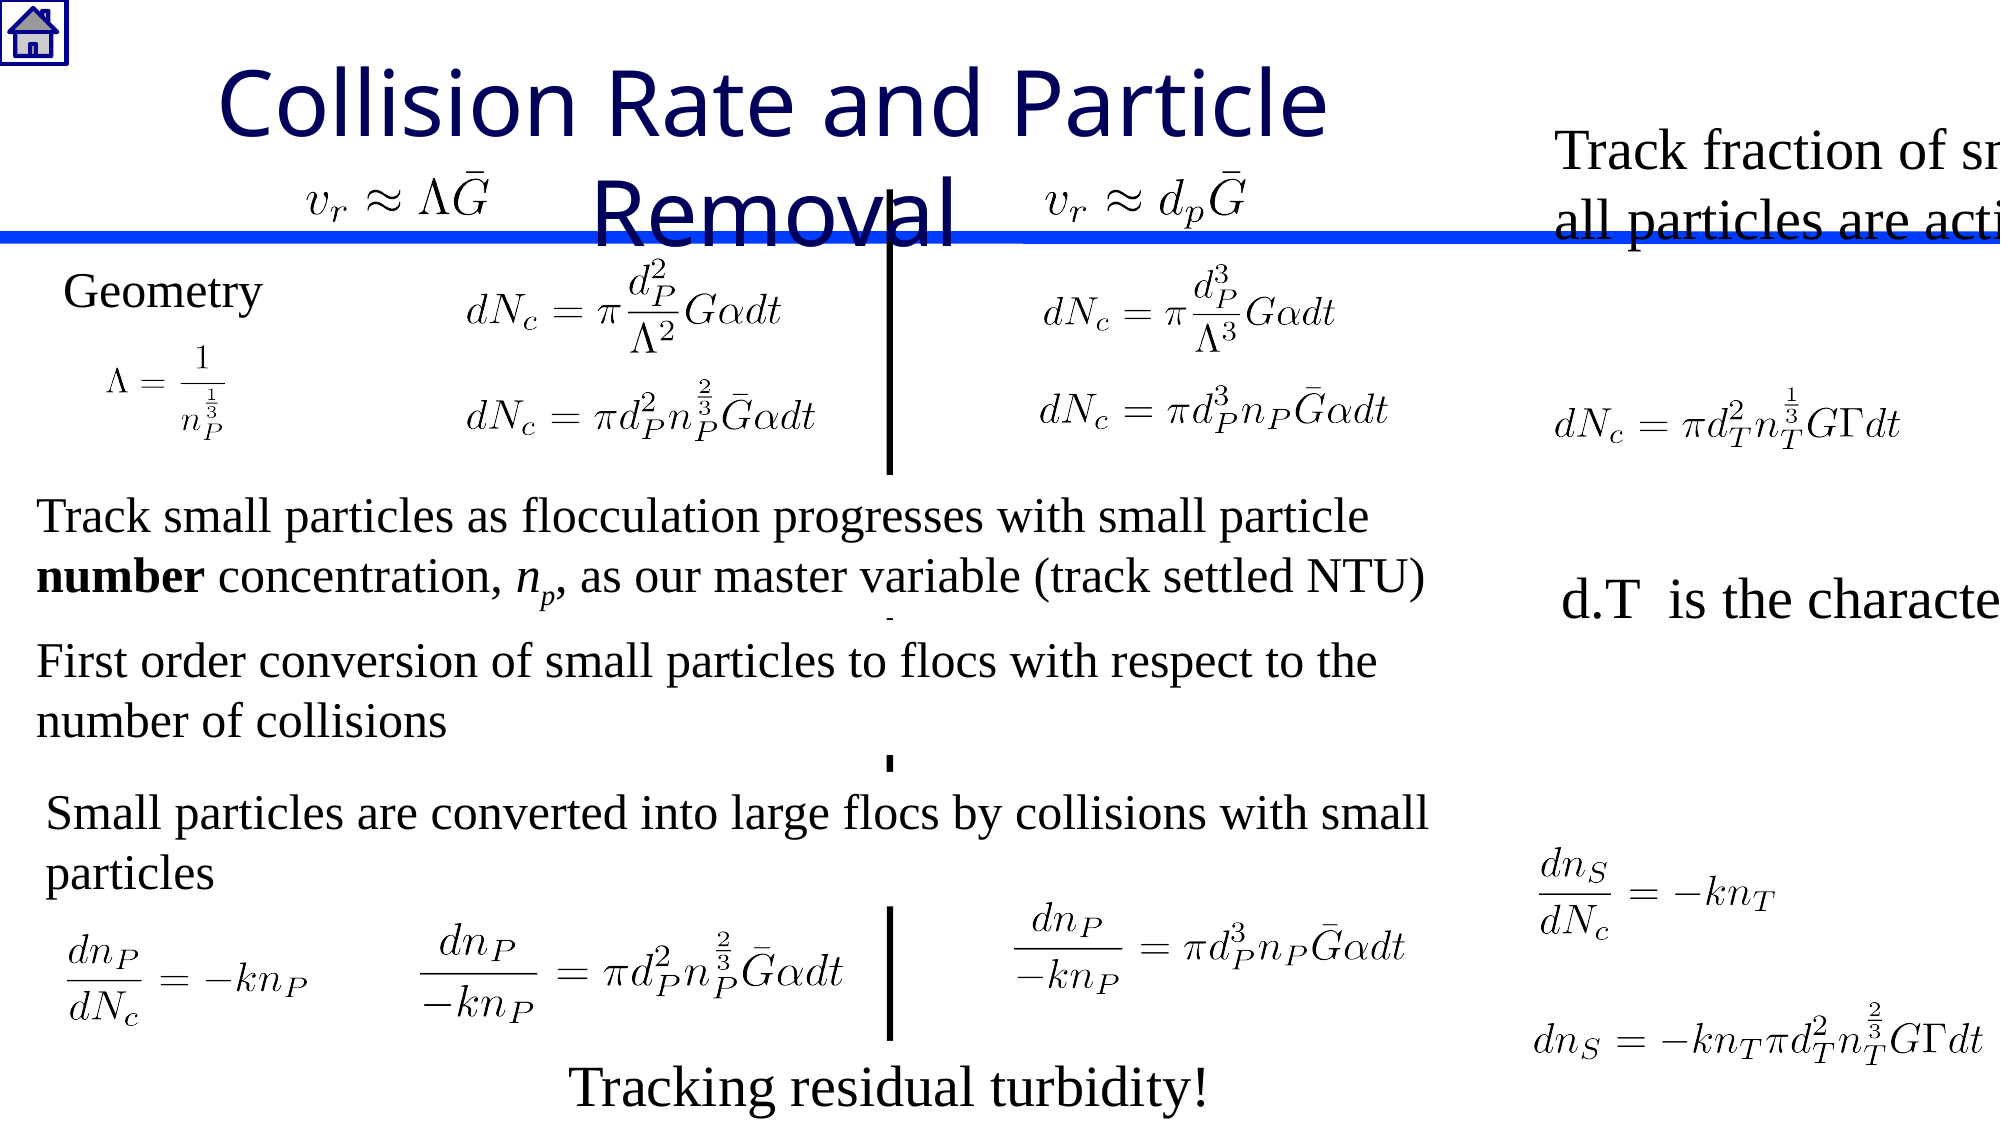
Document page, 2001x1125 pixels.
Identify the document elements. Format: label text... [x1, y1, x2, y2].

picture [1555, 387, 1900, 450]
text_box Small particles are converted into large flocs by collisions with small particles [30, 771, 1474, 907]
text_box Geometry [48, 249, 279, 325]
text_box Track small particles as flocculation progresses with small particle number concentration, np, as our master variable (track settled NTU) [21, 475, 1474, 619]
picture [420, 922, 843, 1023]
text_box First order conversion of small particles to flocs with respect to the number of collisions [21, 620, 1474, 755]
picture [467, 379, 816, 442]
text_box Track fraction of small particles if all particles are active [1539, 103, 2000, 259]
picture [1044, 171, 1246, 229]
picture [1539, 847, 1775, 940]
picture [1014, 901, 1405, 994]
picture [305, 171, 489, 222]
picture [106, 345, 225, 441]
picture [1533, 1002, 1983, 1065]
text_box Tracking residual turbidity! [553, 1040, 1227, 1125]
title Collision Rate and Particle Removal [75, 37, 1474, 225]
picture [467, 258, 781, 353]
picture [1040, 384, 1388, 433]
picture [67, 934, 307, 1027]
text_box d.T is the characteristic diameter of the actively growing flocs [1546, 553, 2000, 638]
picture [1043, 263, 1335, 352]
